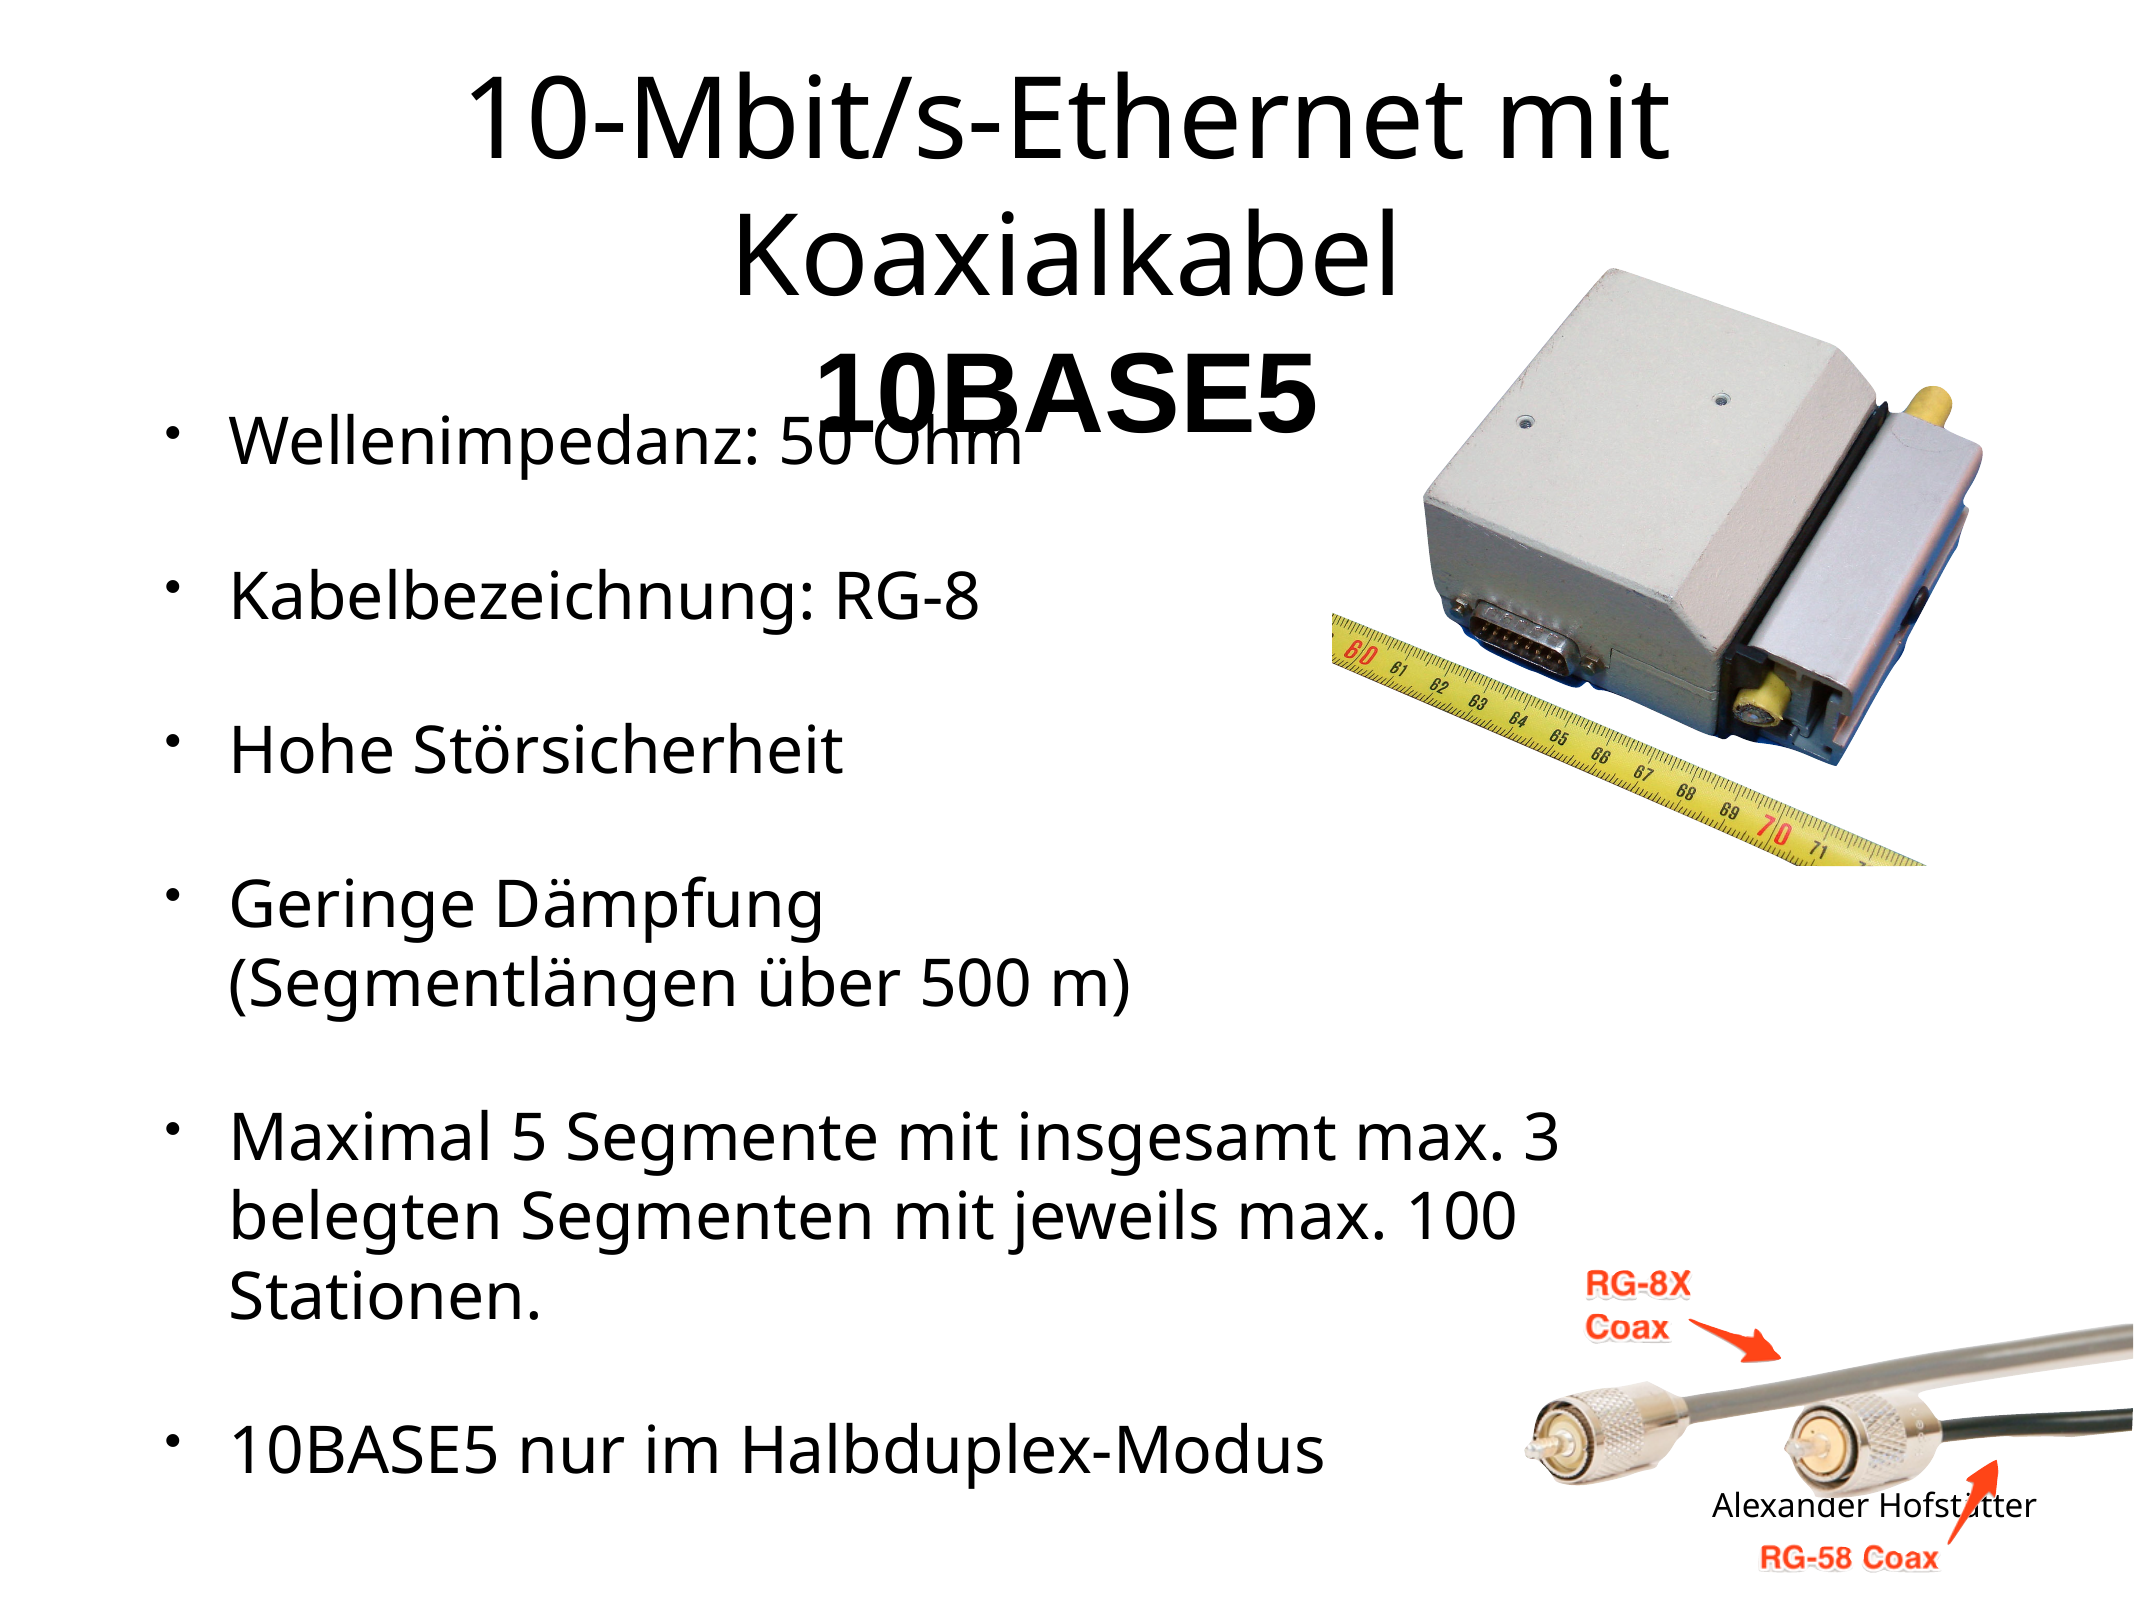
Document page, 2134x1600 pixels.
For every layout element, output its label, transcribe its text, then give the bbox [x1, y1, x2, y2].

picture [1524, 1269, 2134, 1574]
picture [1331, 267, 1983, 867]
list Wellenimpedanz: 50 Ohm Kabelbezeichnung: RG-8 Hohe Störsicherheit Geringe Dämpfung (Segmentlängen über 500 m) Maximal 5 Segmente mit insgesamt max. 3 belegten Segmenten mit jeweils max. 100 Stationen. 10BASE5 nur im Halbduplex-Modus [155, 426, 1782, 1459]
title 10-Mbit/s-Ethernet mit Koaxialkabel 10BASE5 [155, 72, 1978, 426]
